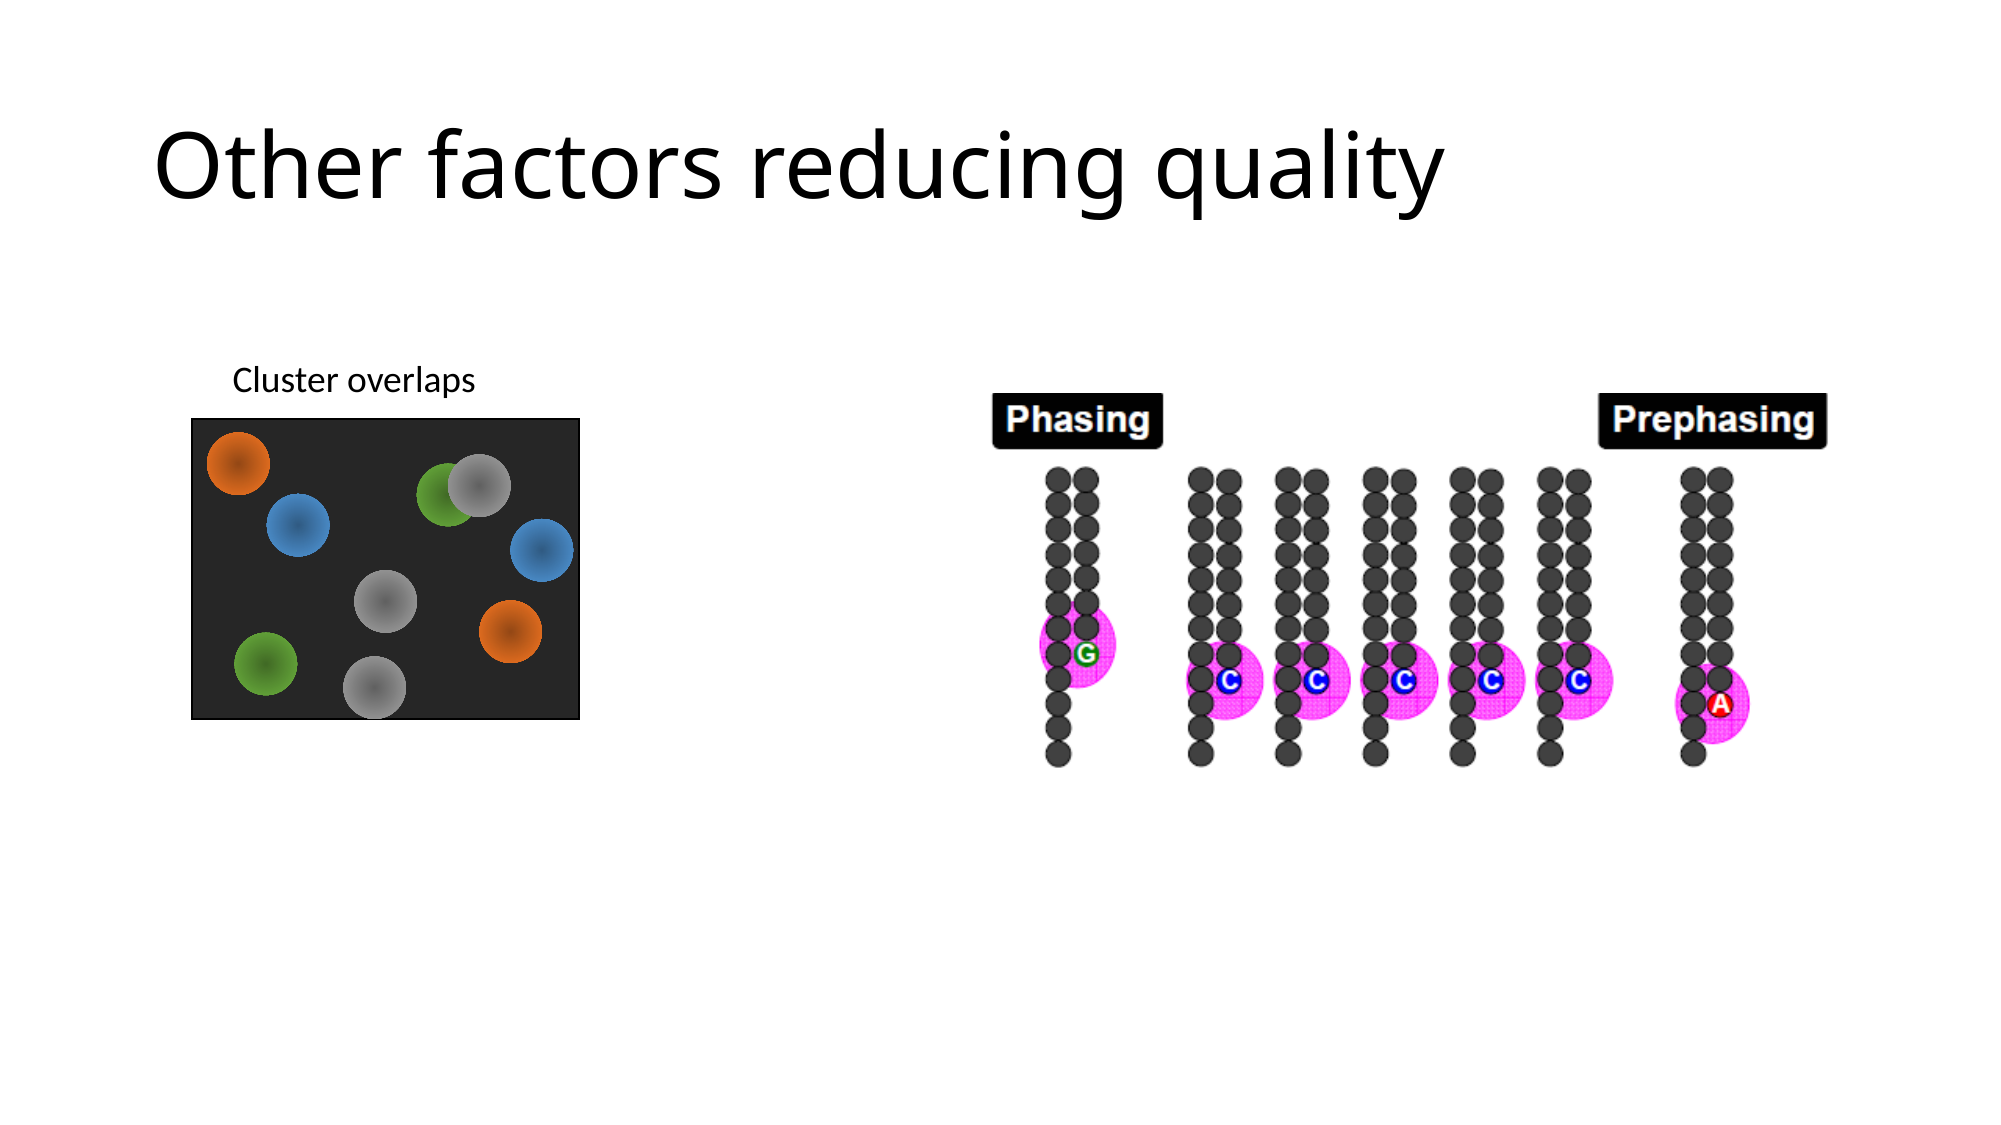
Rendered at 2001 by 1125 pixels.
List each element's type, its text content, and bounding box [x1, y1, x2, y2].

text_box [191, 418, 580, 719]
text_box Cluster overlaps [217, 347, 491, 407]
picture [971, 393, 1864, 782]
title Other factors reducing quality [137, 59, 1863, 278]
